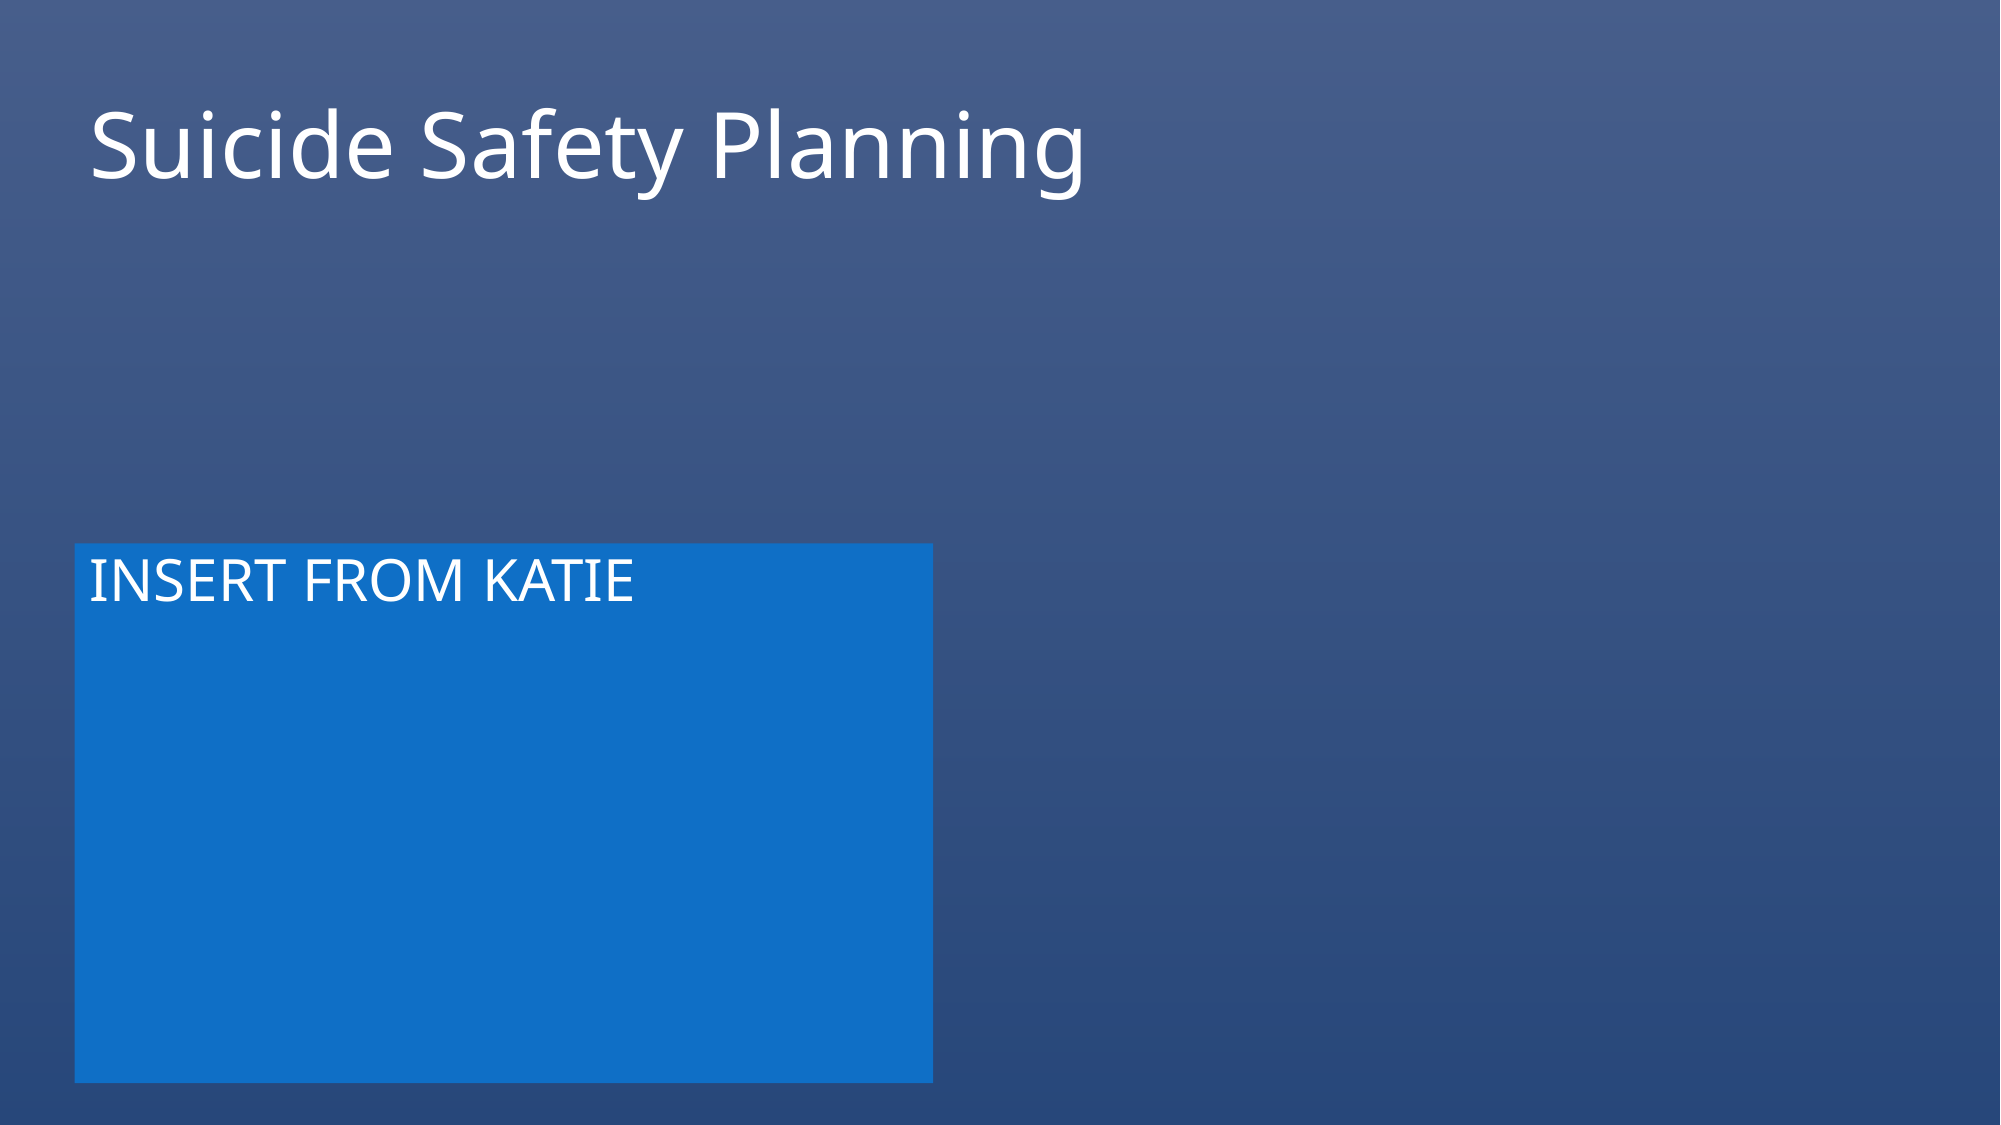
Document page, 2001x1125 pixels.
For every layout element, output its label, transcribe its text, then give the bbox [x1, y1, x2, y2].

title Suicide Safety Planning [74, 39, 1800, 258]
list INSERT FROM KATIE [74, 543, 934, 1084]
